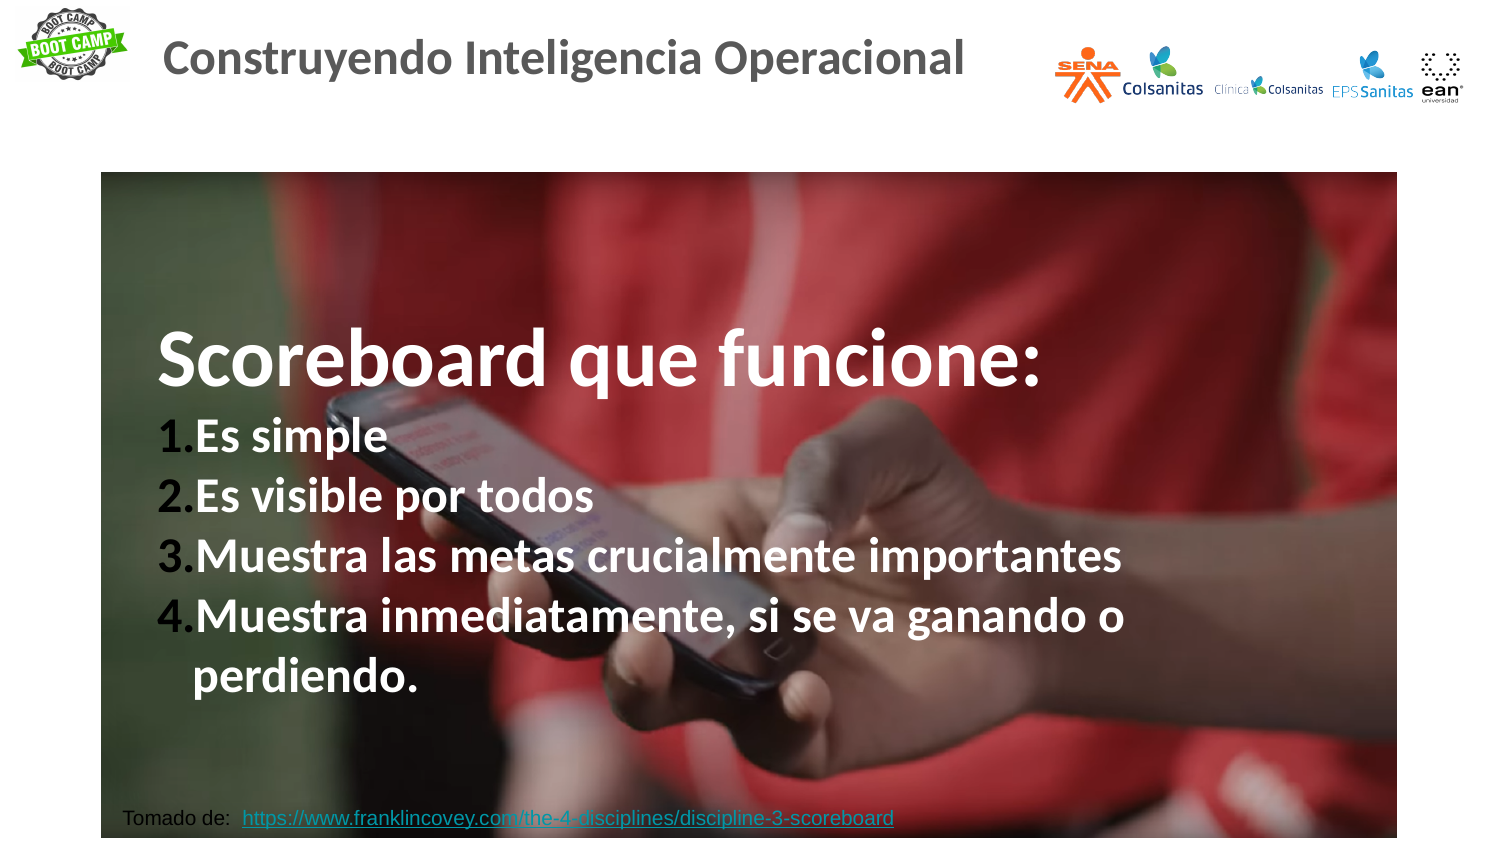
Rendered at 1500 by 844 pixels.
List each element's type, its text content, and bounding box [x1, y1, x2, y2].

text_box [1044, 43, 1471, 110]
picture [15, 5, 131, 82]
text_box Construyendo Inteligencia Operacional [148, 16, 982, 92]
picture [100, 172, 1398, 838]
